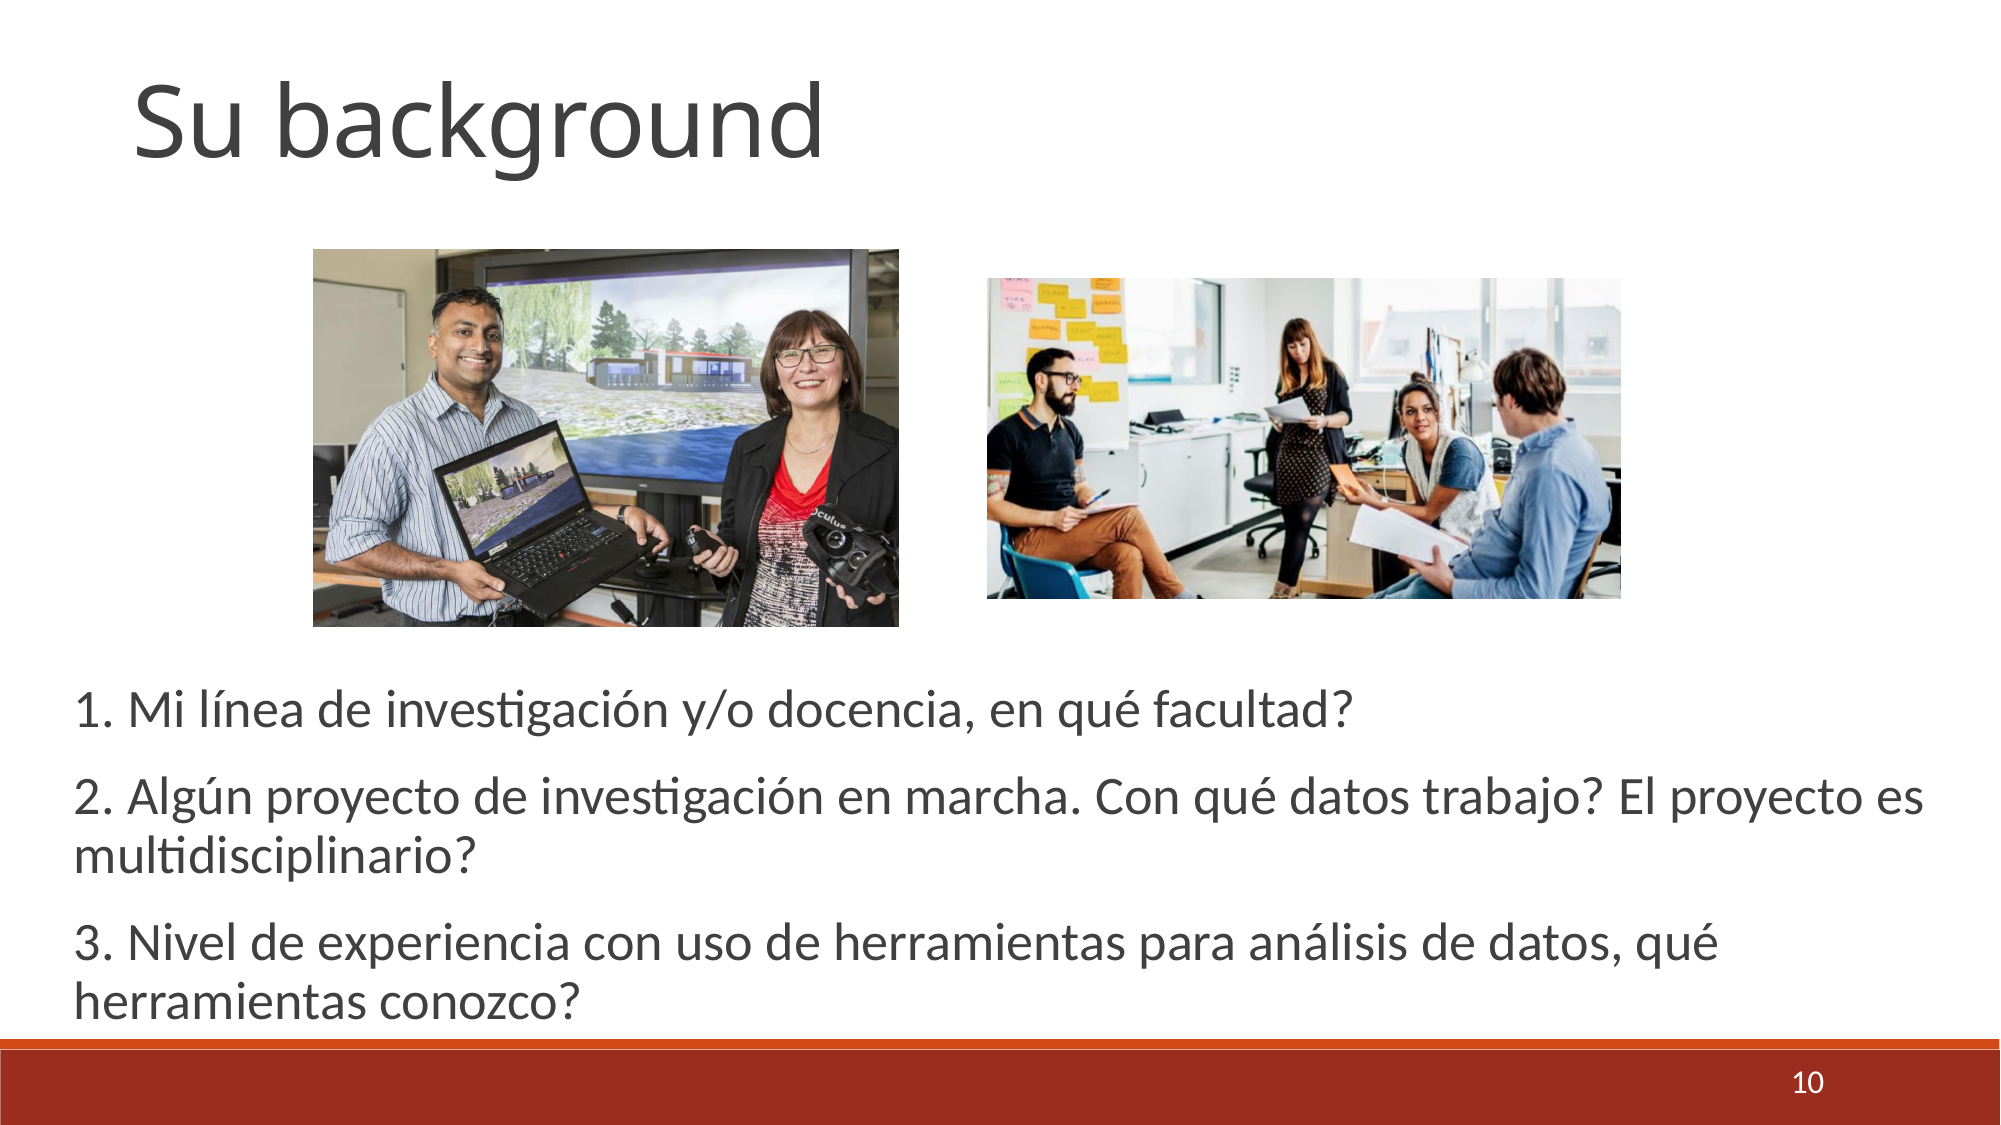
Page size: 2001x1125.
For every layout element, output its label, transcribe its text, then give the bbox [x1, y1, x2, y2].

text_box 1. Mi línea de investigación y/o docencia, en qué facultad? 2. Algún proyecto de investigación en marcha. Con qué datos trabajo? El proyecto es multidisciplinario? 3. Nivel de experiencia con uso de herramientas para análisis de datos, qué herramientas conozco? [44, 672, 2000, 1002]
picture [987, 277, 1621, 599]
text_box Su background [117, 68, 1680, 270]
slide_number 10 [135, 1036, 1840, 1125]
picture [313, 249, 900, 628]
